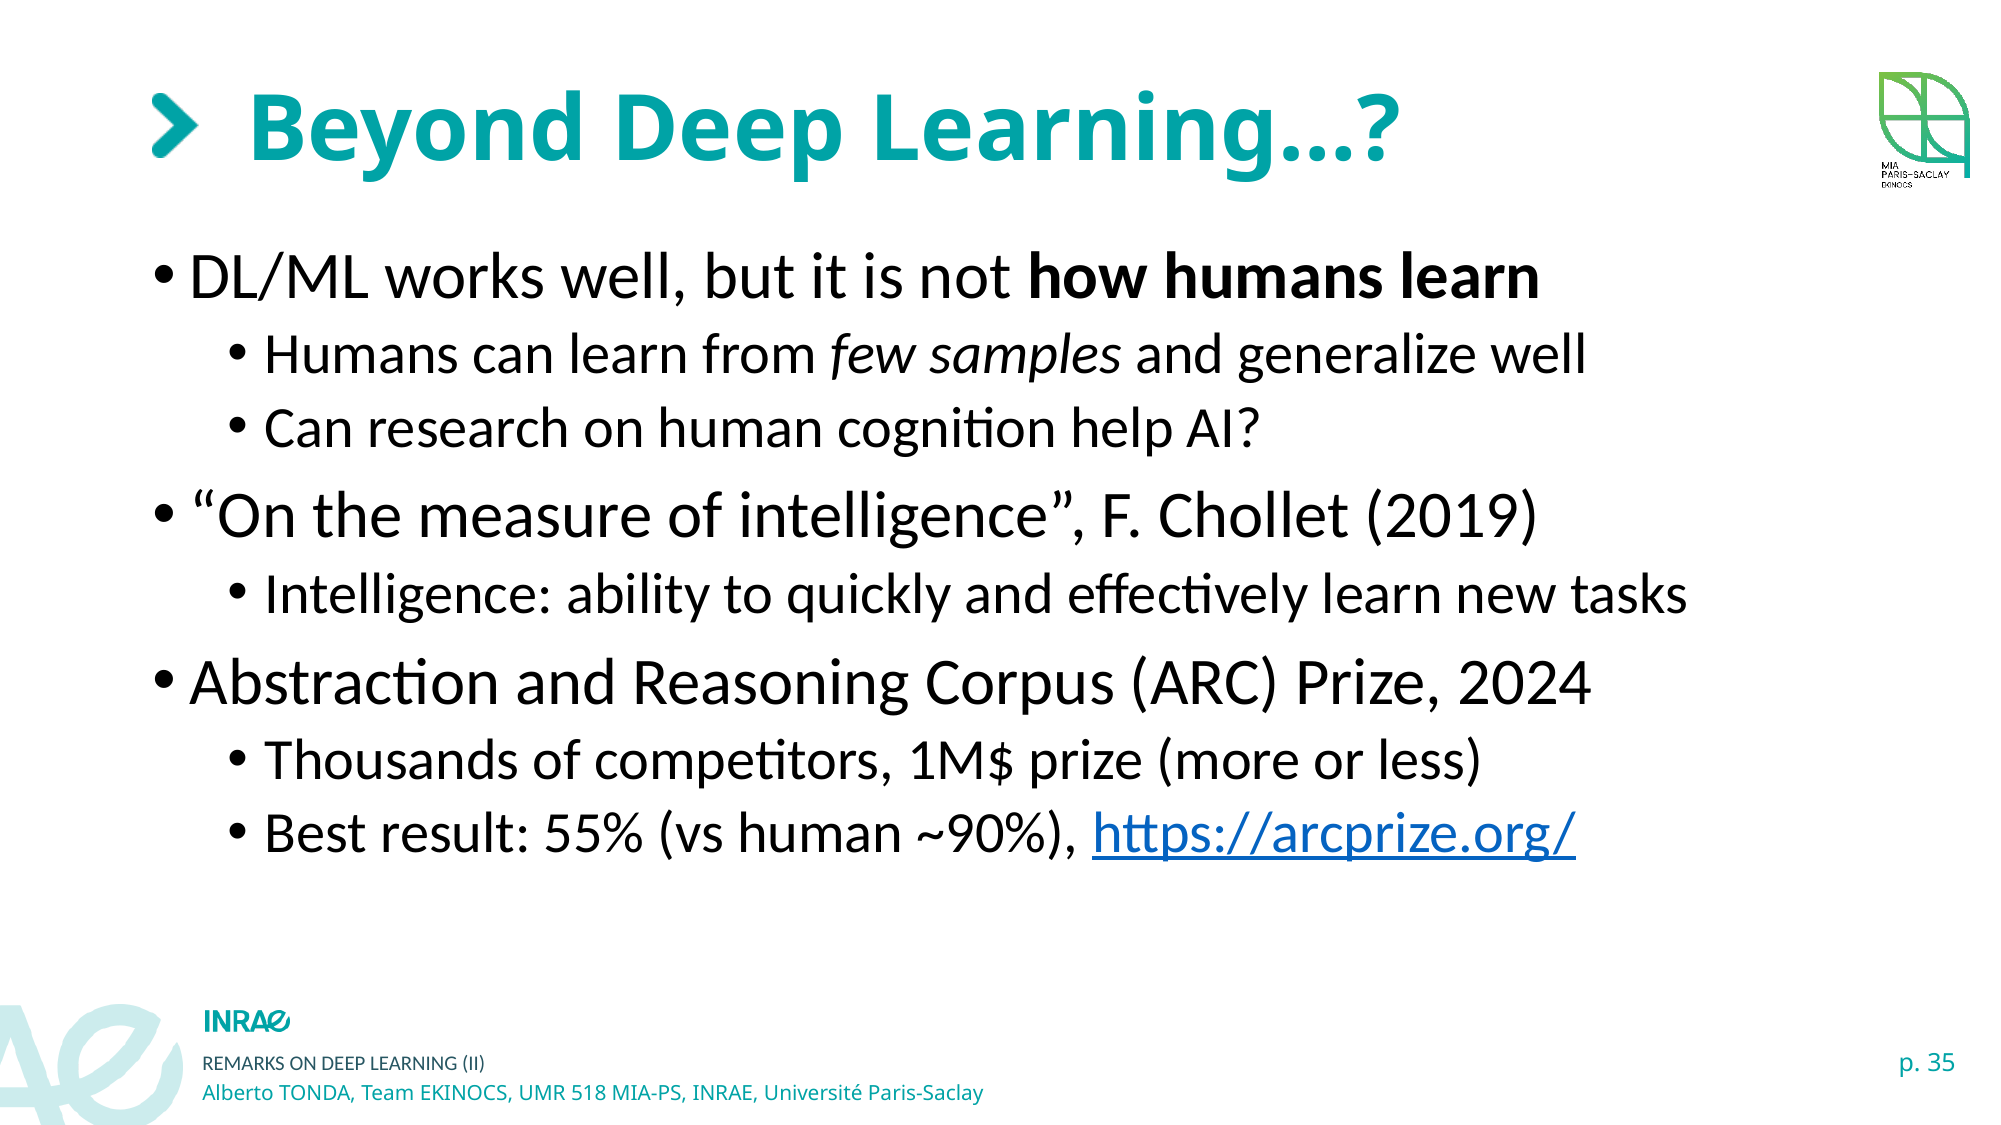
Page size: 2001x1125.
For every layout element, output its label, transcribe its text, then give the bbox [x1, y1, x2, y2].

title Beyond Deep Learning…? [137, 59, 1863, 203]
picture [1862, 54, 1986, 205]
list DL/ML works well, but it is not how humans learn Humans can learn from few samples and generalize well Can research on human cognition help AI? “On the measure of intelligence”, F. Chollet (2019) Intelligence: ability to quickly and effectively learn new tasks Abstraction and Reasoning Corpus (ARC) Prize, 2024 Thousands of competitors, 1M$ prize (more or less) Best result: 55% (vs human ~90%), https://arcprize.org/ [137, 233, 1863, 1001]
picture [324, 1058, 329, 1069]
picture [152, 93, 200, 158]
picture [0, 996, 329, 1125]
